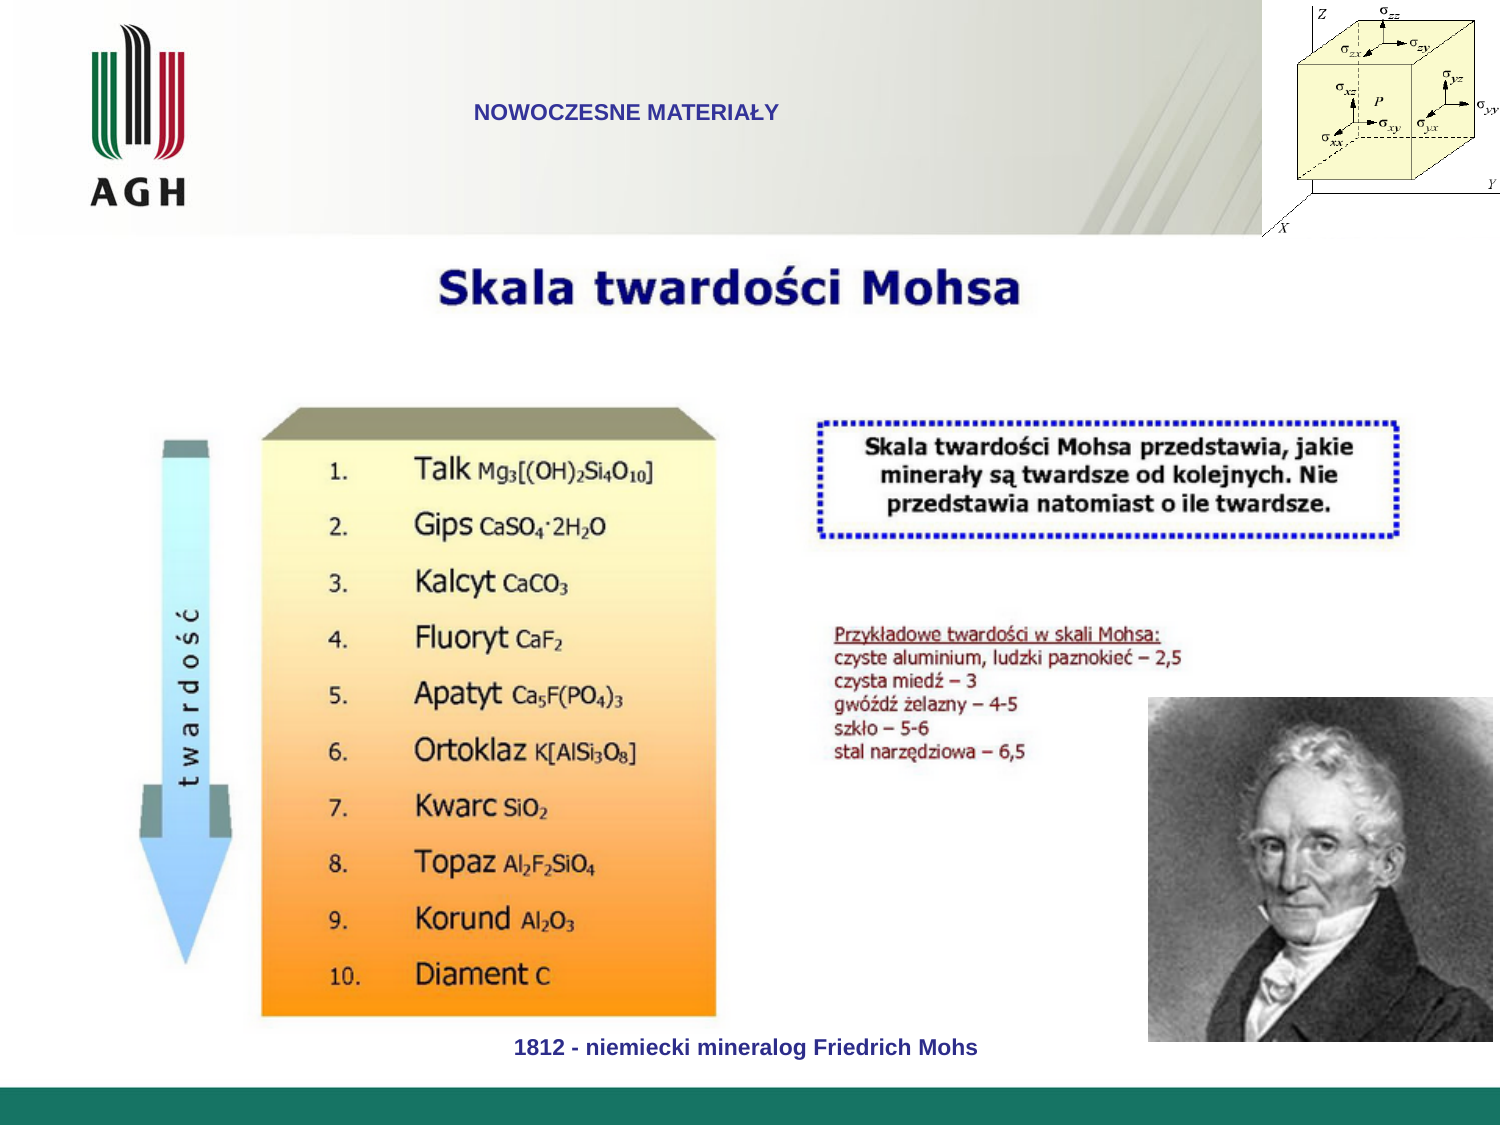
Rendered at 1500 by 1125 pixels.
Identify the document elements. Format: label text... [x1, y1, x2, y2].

text_box 1812 - niemiecki mineralog Friedrich Mohs [0, 1022, 1497, 1085]
picture [0, 0, 1500, 1125]
text_box NOWOCZESNE MATERIAŁY [461, 98, 793, 149]
